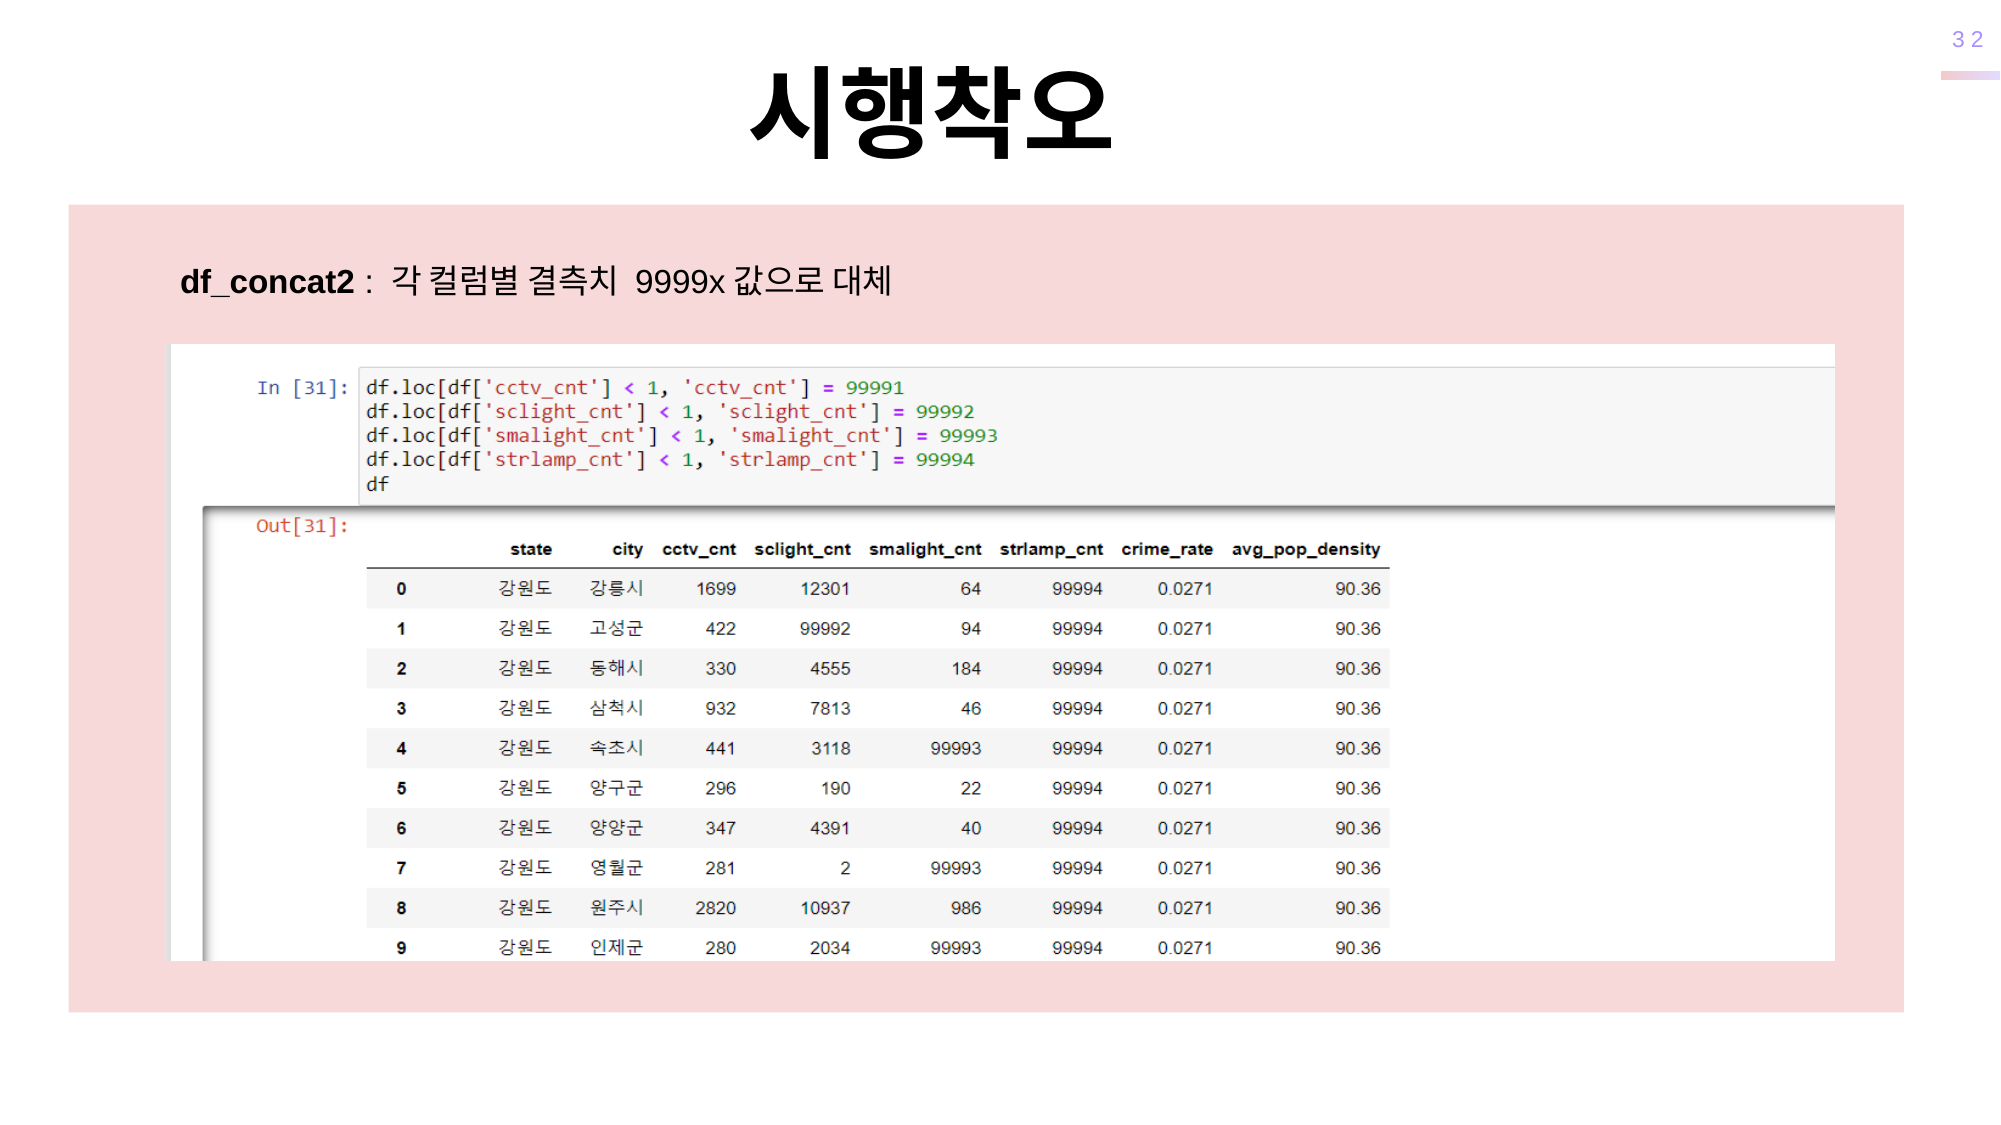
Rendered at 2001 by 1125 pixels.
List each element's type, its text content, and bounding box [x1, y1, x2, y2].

text_box [68, 204, 1904, 1013]
picture [165, 344, 1835, 961]
text_box 시행착오 [0, 42, 1932, 180]
text_box df_concat2 : 각 컬럼별 결측치 9999x값으로 대체 [165, 244, 1752, 315]
